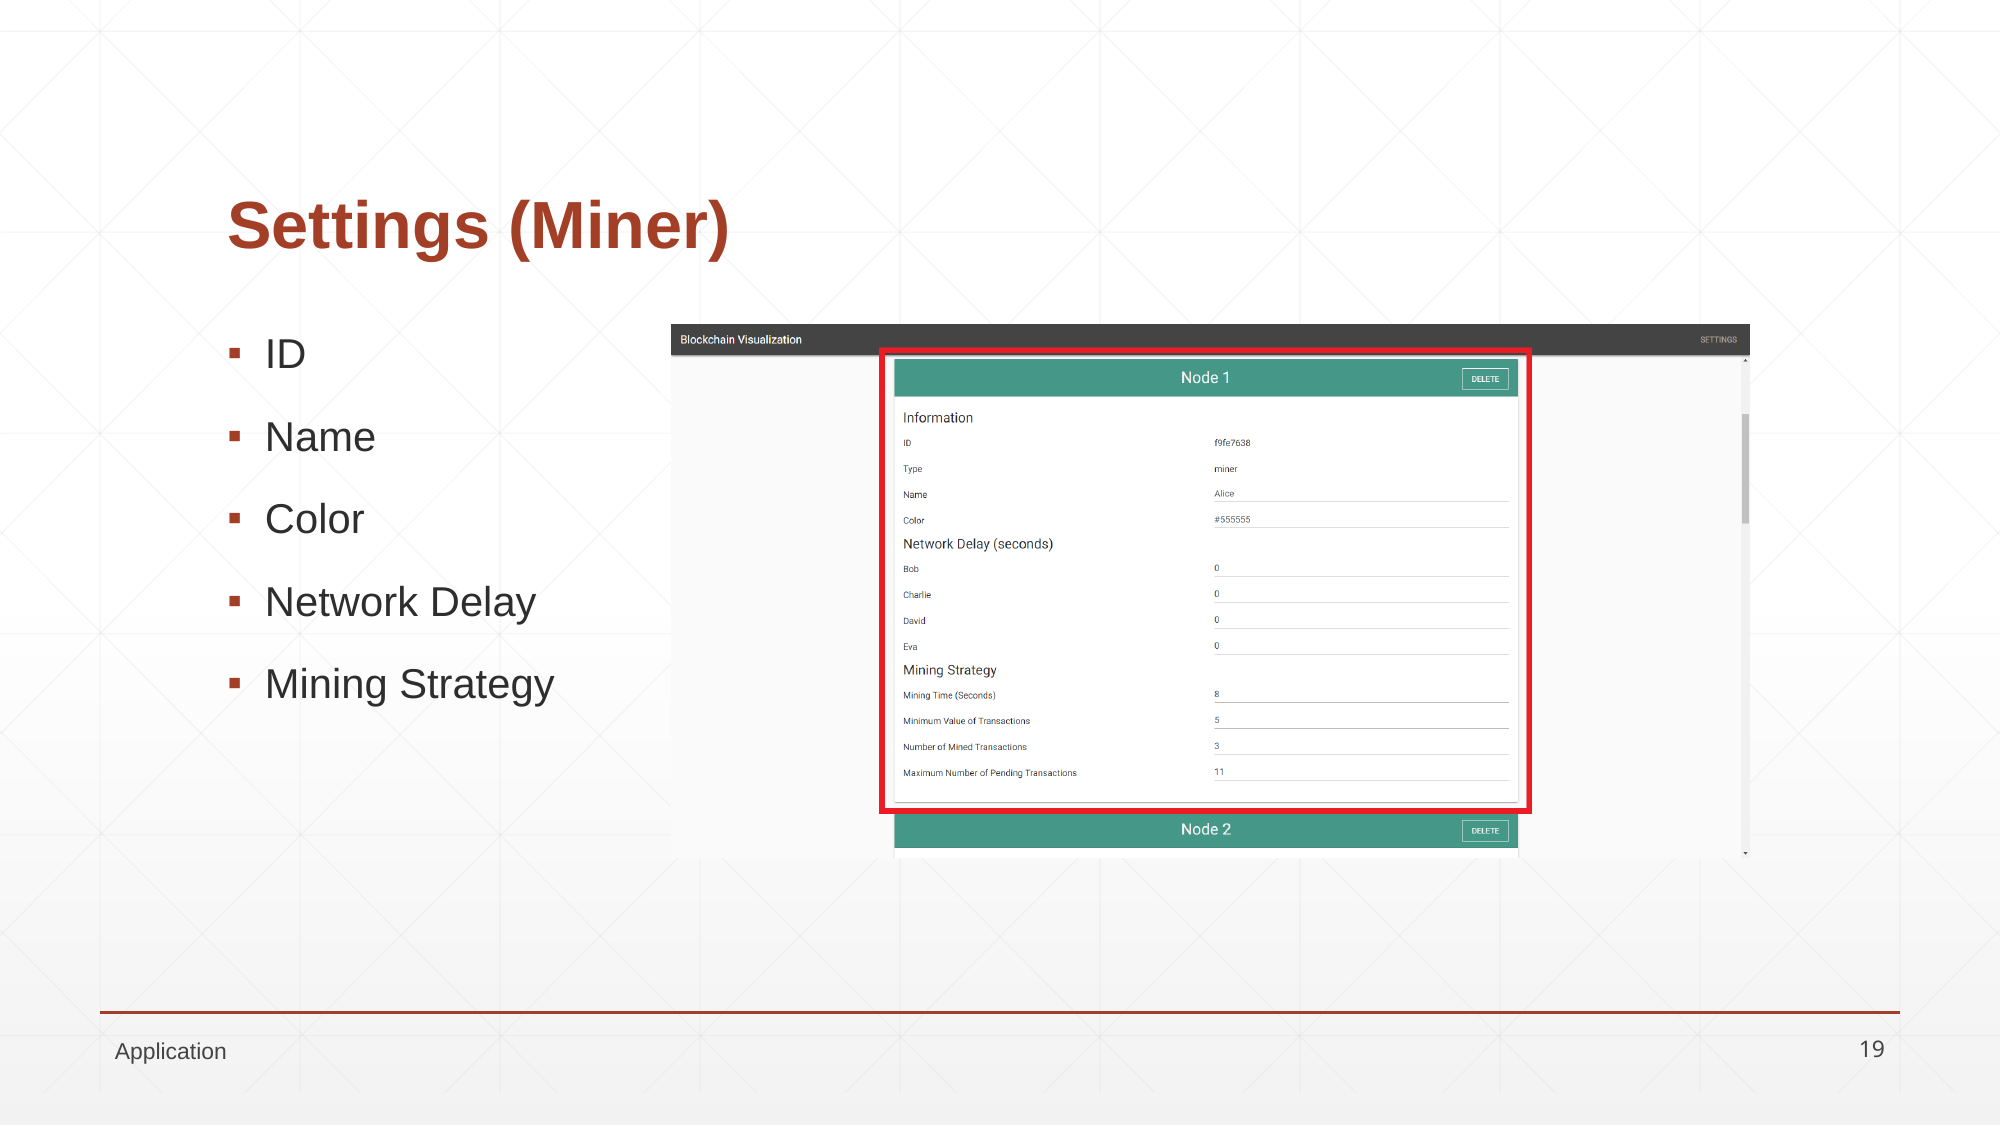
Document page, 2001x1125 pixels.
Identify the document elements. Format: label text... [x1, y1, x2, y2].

picture [671, 324, 1750, 858]
footer Application [99, 1031, 1106, 1069]
title Settings (Miner) [212, 82, 1788, 271]
slide_number 19 [1749, 1031, 1901, 1069]
list ID Name Color Network Delay Mining Strategy [212, 324, 1788, 950]
